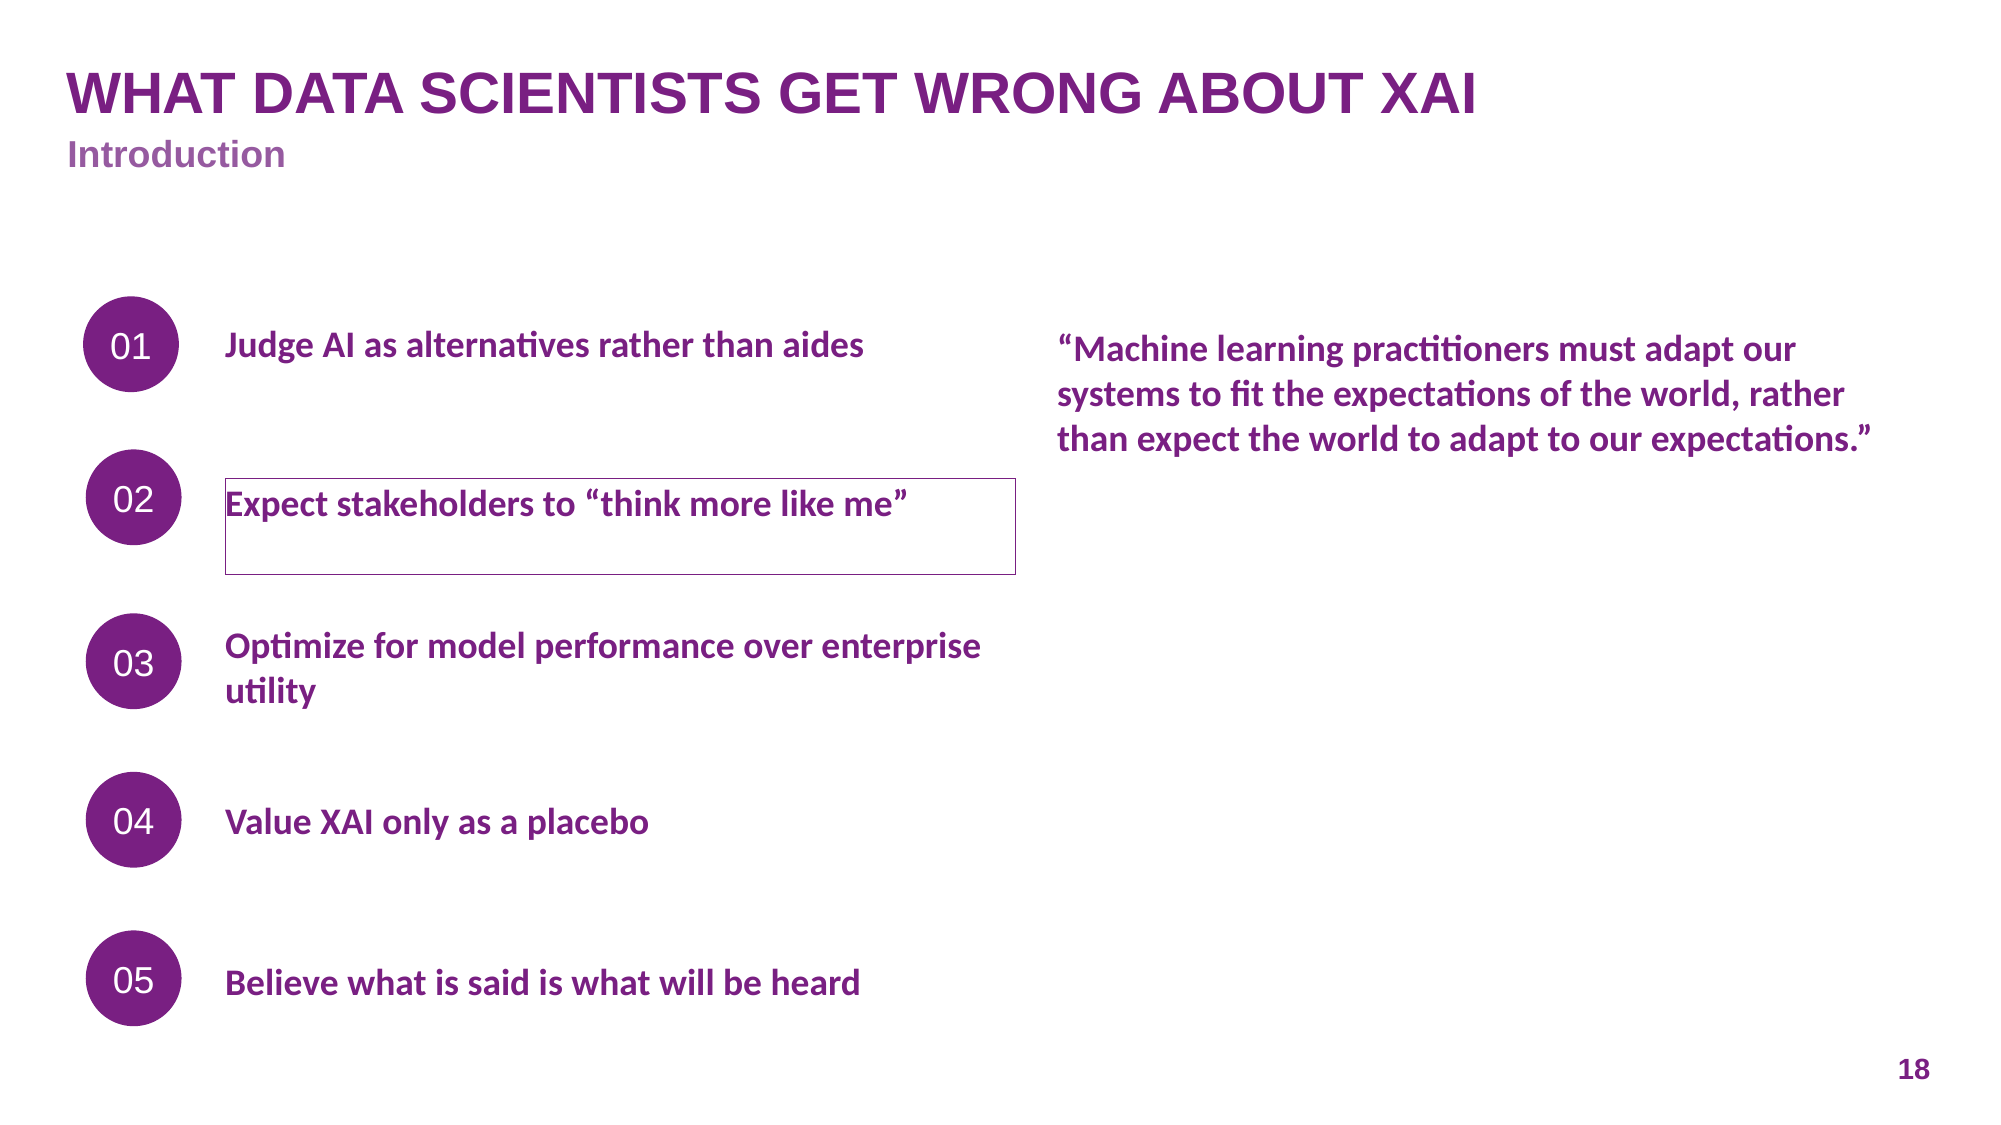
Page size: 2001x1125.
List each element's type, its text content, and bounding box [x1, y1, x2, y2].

slide_number 18 [1897, 1053, 1953, 1086]
text_box Expect stakeholders to “think more like me” [225, 478, 1016, 575]
text_box “Machine learning practitioners must adapt our systems to fit the expectations of the world, rather than expect the world to adapt to our expectations.” [1057, 323, 1891, 980]
text_box 02 [83, 447, 184, 548]
text_box 03 [83, 611, 184, 712]
text_box Judge AI as alternatives rather than aides [225, 320, 991, 416]
text_box Believe what is said is what will be heard [225, 958, 966, 1054]
text_box 04 [83, 769, 184, 870]
text_box 05 [83, 928, 184, 1029]
title What data scientists get wrong about XAI [66, 43, 1929, 126]
subtitle Introduction [67, 121, 1929, 192]
text_box Optimize for model performance over enterprise utility [225, 620, 991, 717]
text_box 01 [80, 294, 181, 395]
text_box Value XAI only as a placebo [225, 797, 991, 894]
